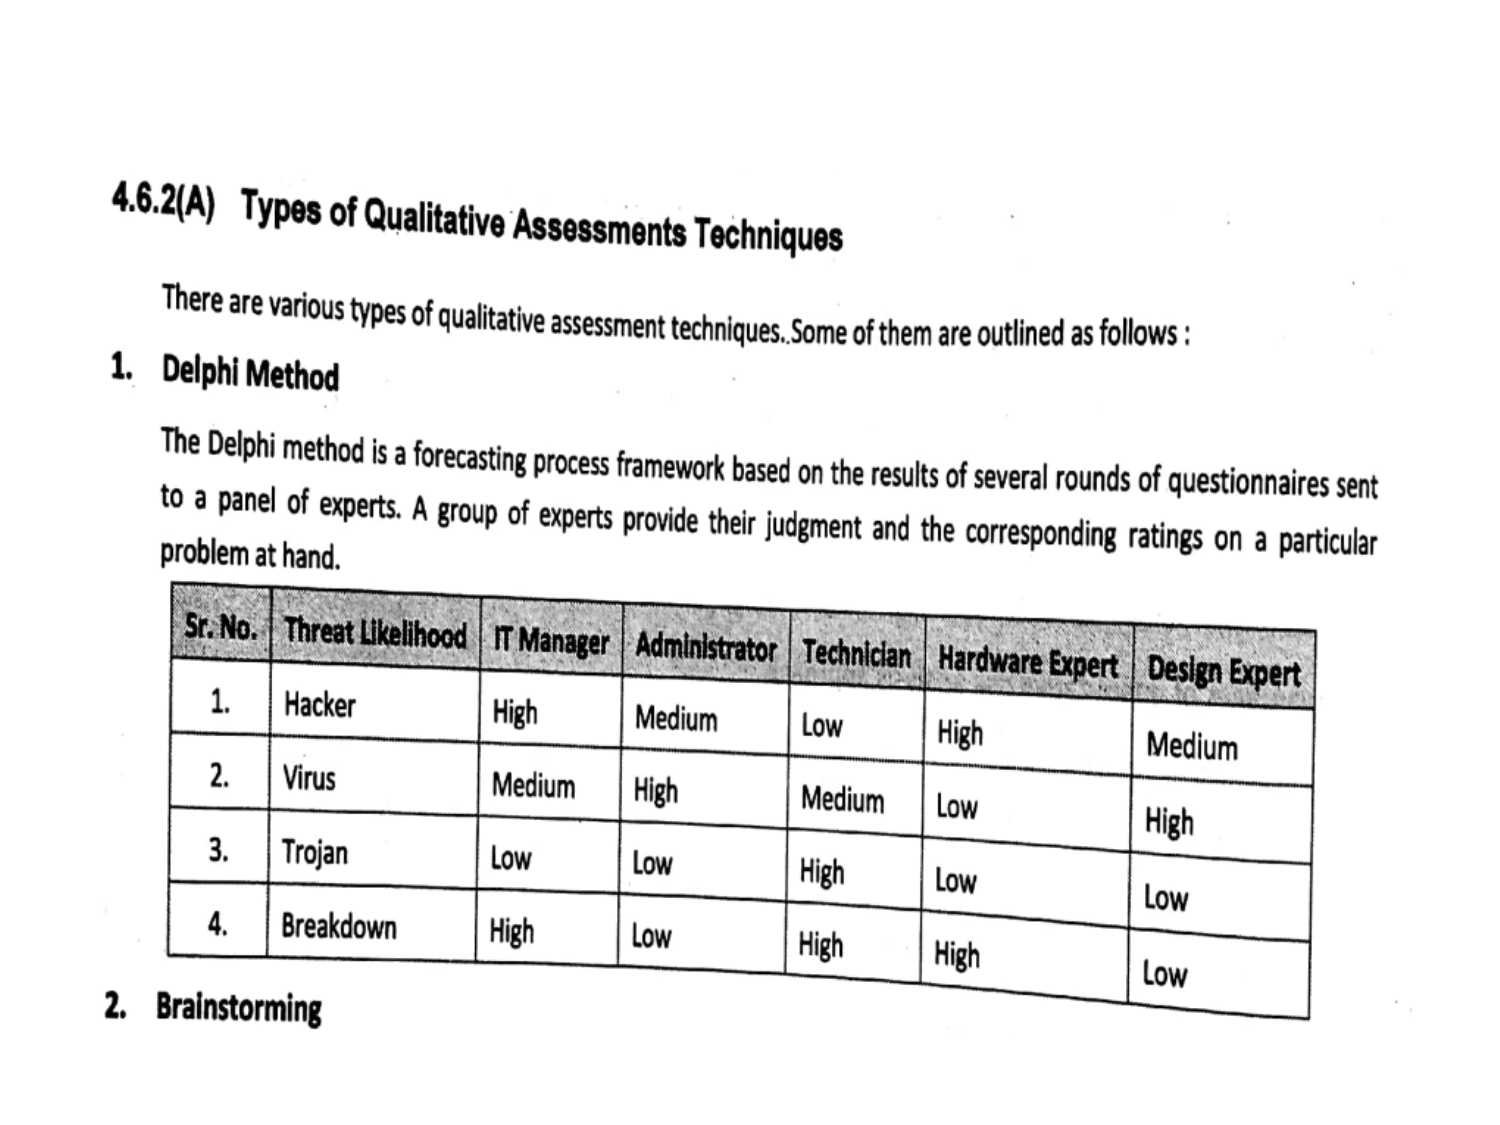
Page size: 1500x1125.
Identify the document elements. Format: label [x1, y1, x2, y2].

list [74, 172, 1426, 1036]
